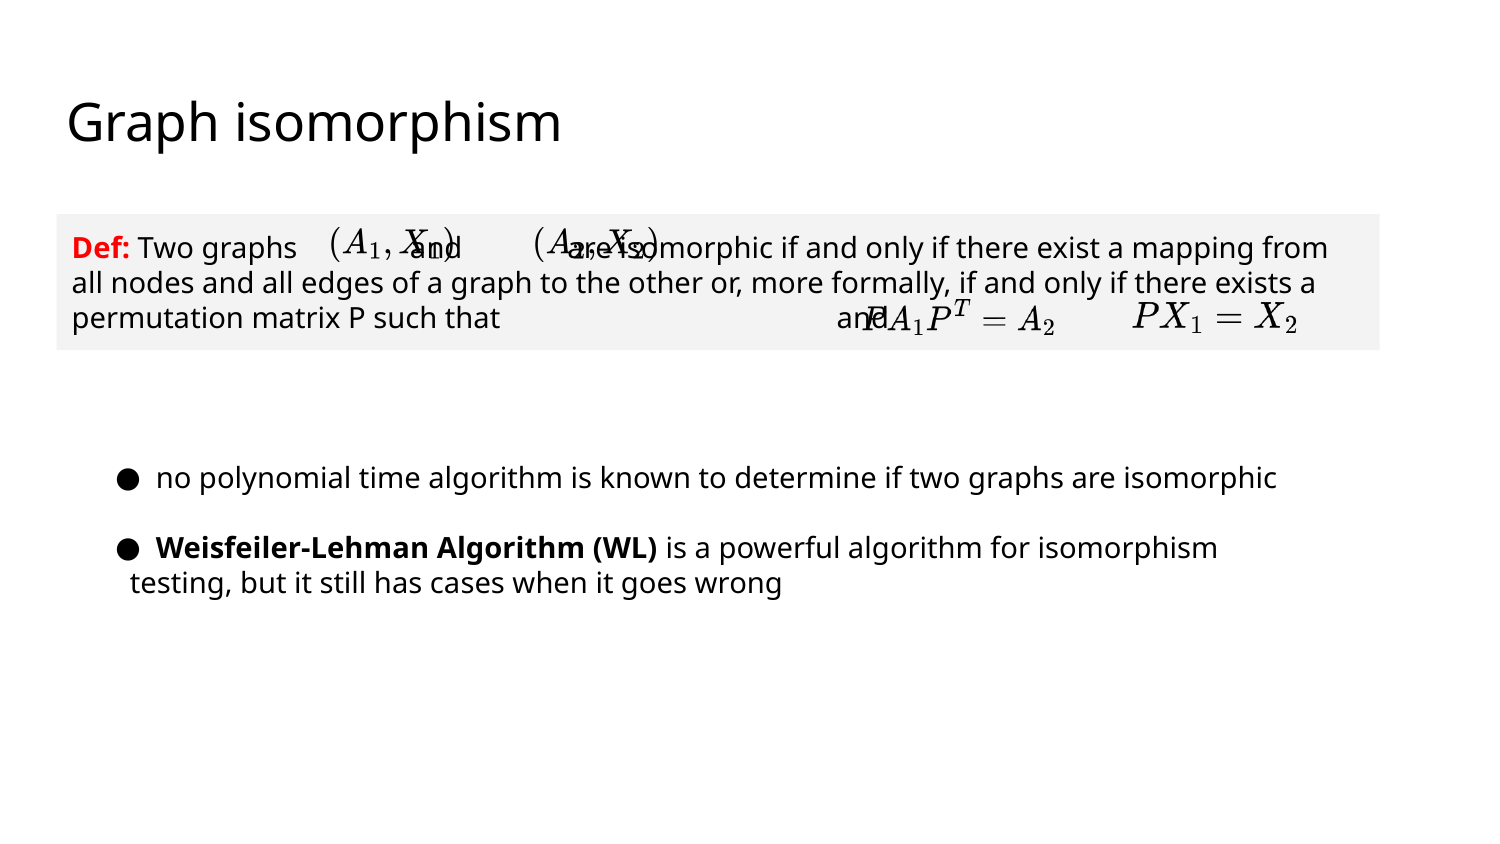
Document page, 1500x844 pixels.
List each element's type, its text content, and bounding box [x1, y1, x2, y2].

picture [1131, 301, 1299, 333]
picture [532, 226, 660, 262]
text_box no polynomial time algorithm is known to determine if two graphs are isomorphic Weisfeiler-Lehman Algorithm (WL) is a powerful algorithm for isomorphism testing, but it still has cases when it goes wrong [79, 444, 1413, 703]
picture [327, 226, 456, 262]
picture [861, 299, 1056, 335]
text_box Def: Two graphs and are isomorphic if and only if there exist a mapping from all nodes and all edges of a graph to the other or, more formally, if and only if there exists a permutation matrix P such that and [56, 214, 1380, 351]
title Graph isomorphism [51, 72, 1449, 167]
